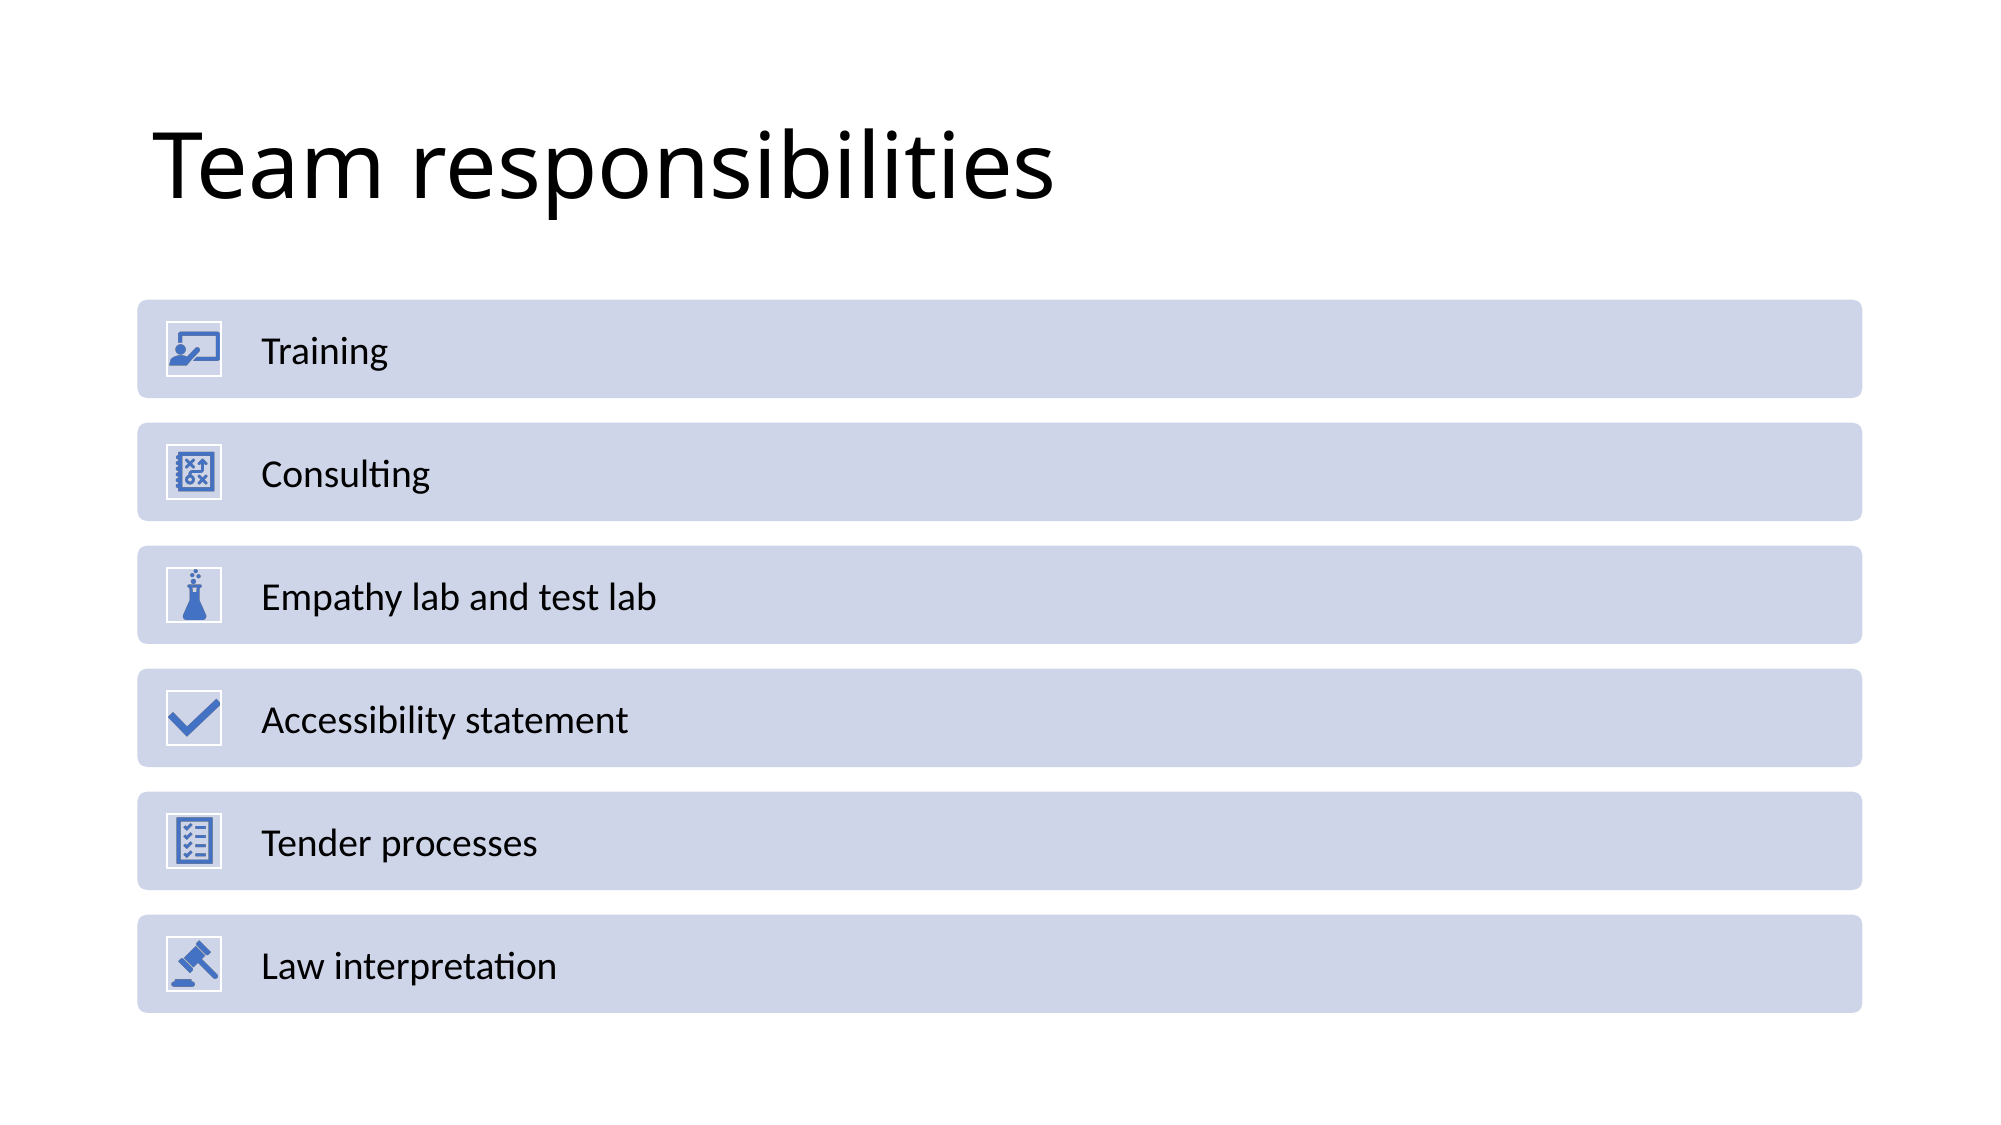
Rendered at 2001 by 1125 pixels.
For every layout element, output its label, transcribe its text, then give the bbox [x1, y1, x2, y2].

title Team responsibilities [137, 59, 1863, 278]
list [137, 299, 1863, 1014]
